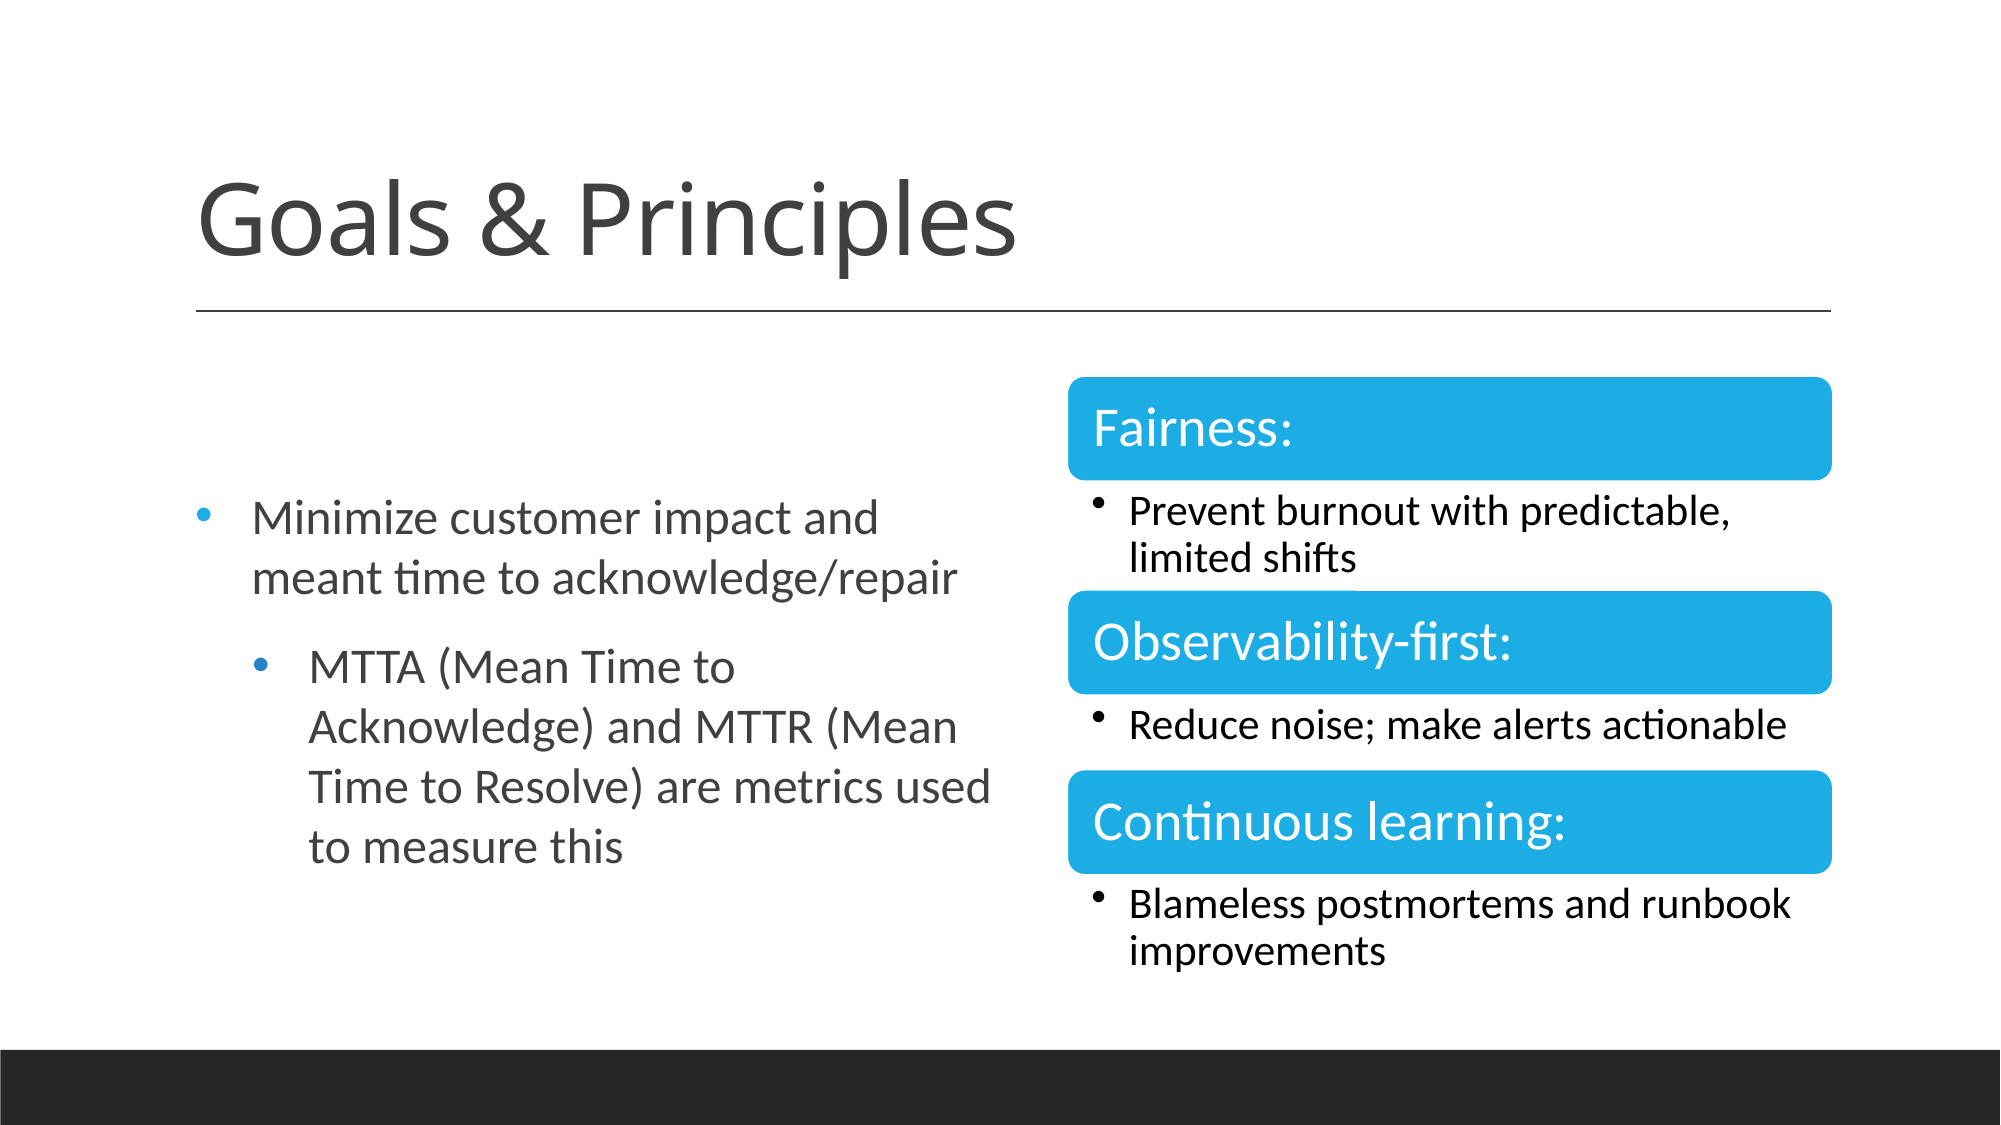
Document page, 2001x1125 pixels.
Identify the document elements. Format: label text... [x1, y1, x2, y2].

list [1066, 357, 1834, 1001]
list Minimize customer impact and meant time to acknowledge/repair MTTA (Mean Time to Acknowledge) and MTTR (Mean Time to Resolve) are metrics used to measure this [180, 358, 1000, 1001]
title Goals & Principles [180, 47, 1830, 285]
